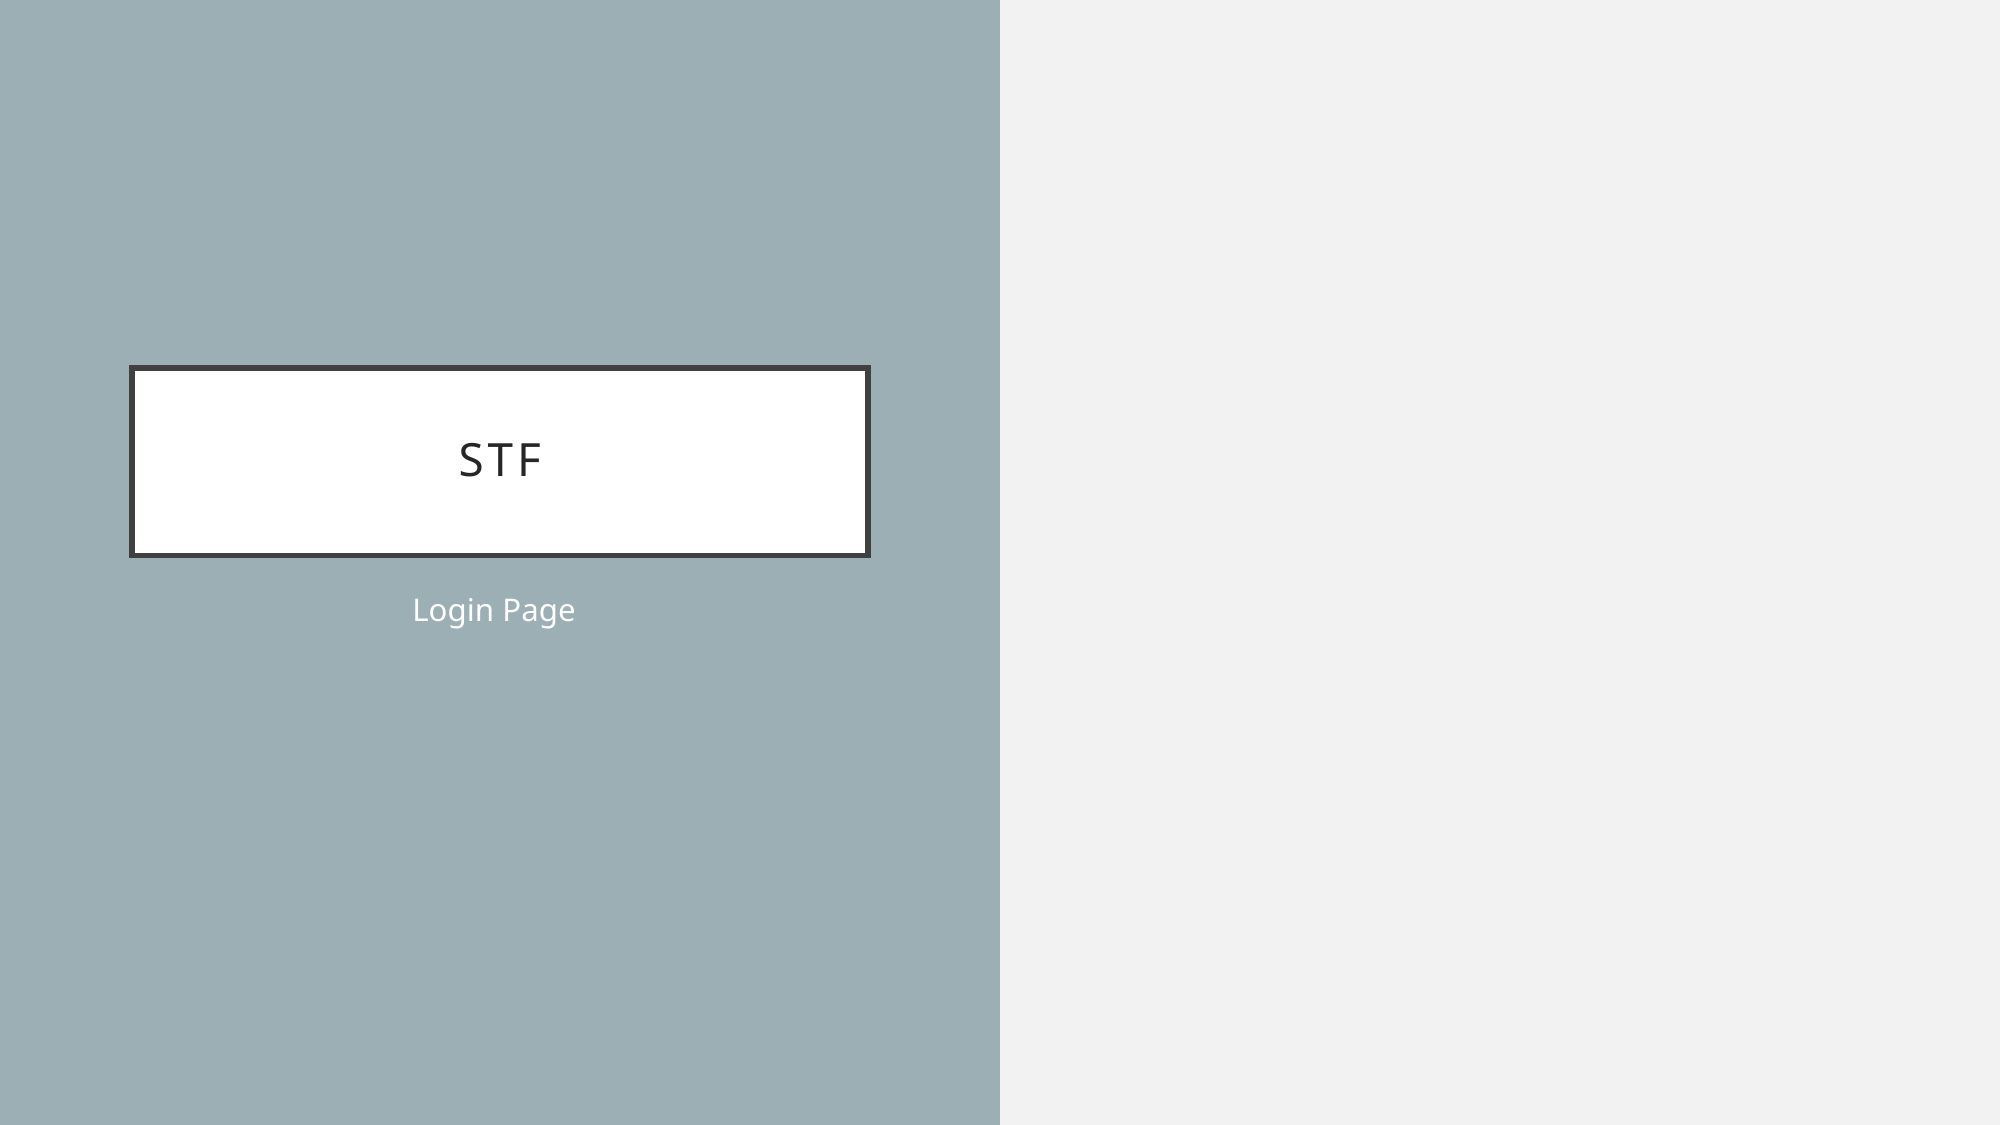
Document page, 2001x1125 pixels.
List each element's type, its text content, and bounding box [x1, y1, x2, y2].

title STF [129, 365, 871, 558]
list Login Page [183, 582, 806, 943]
